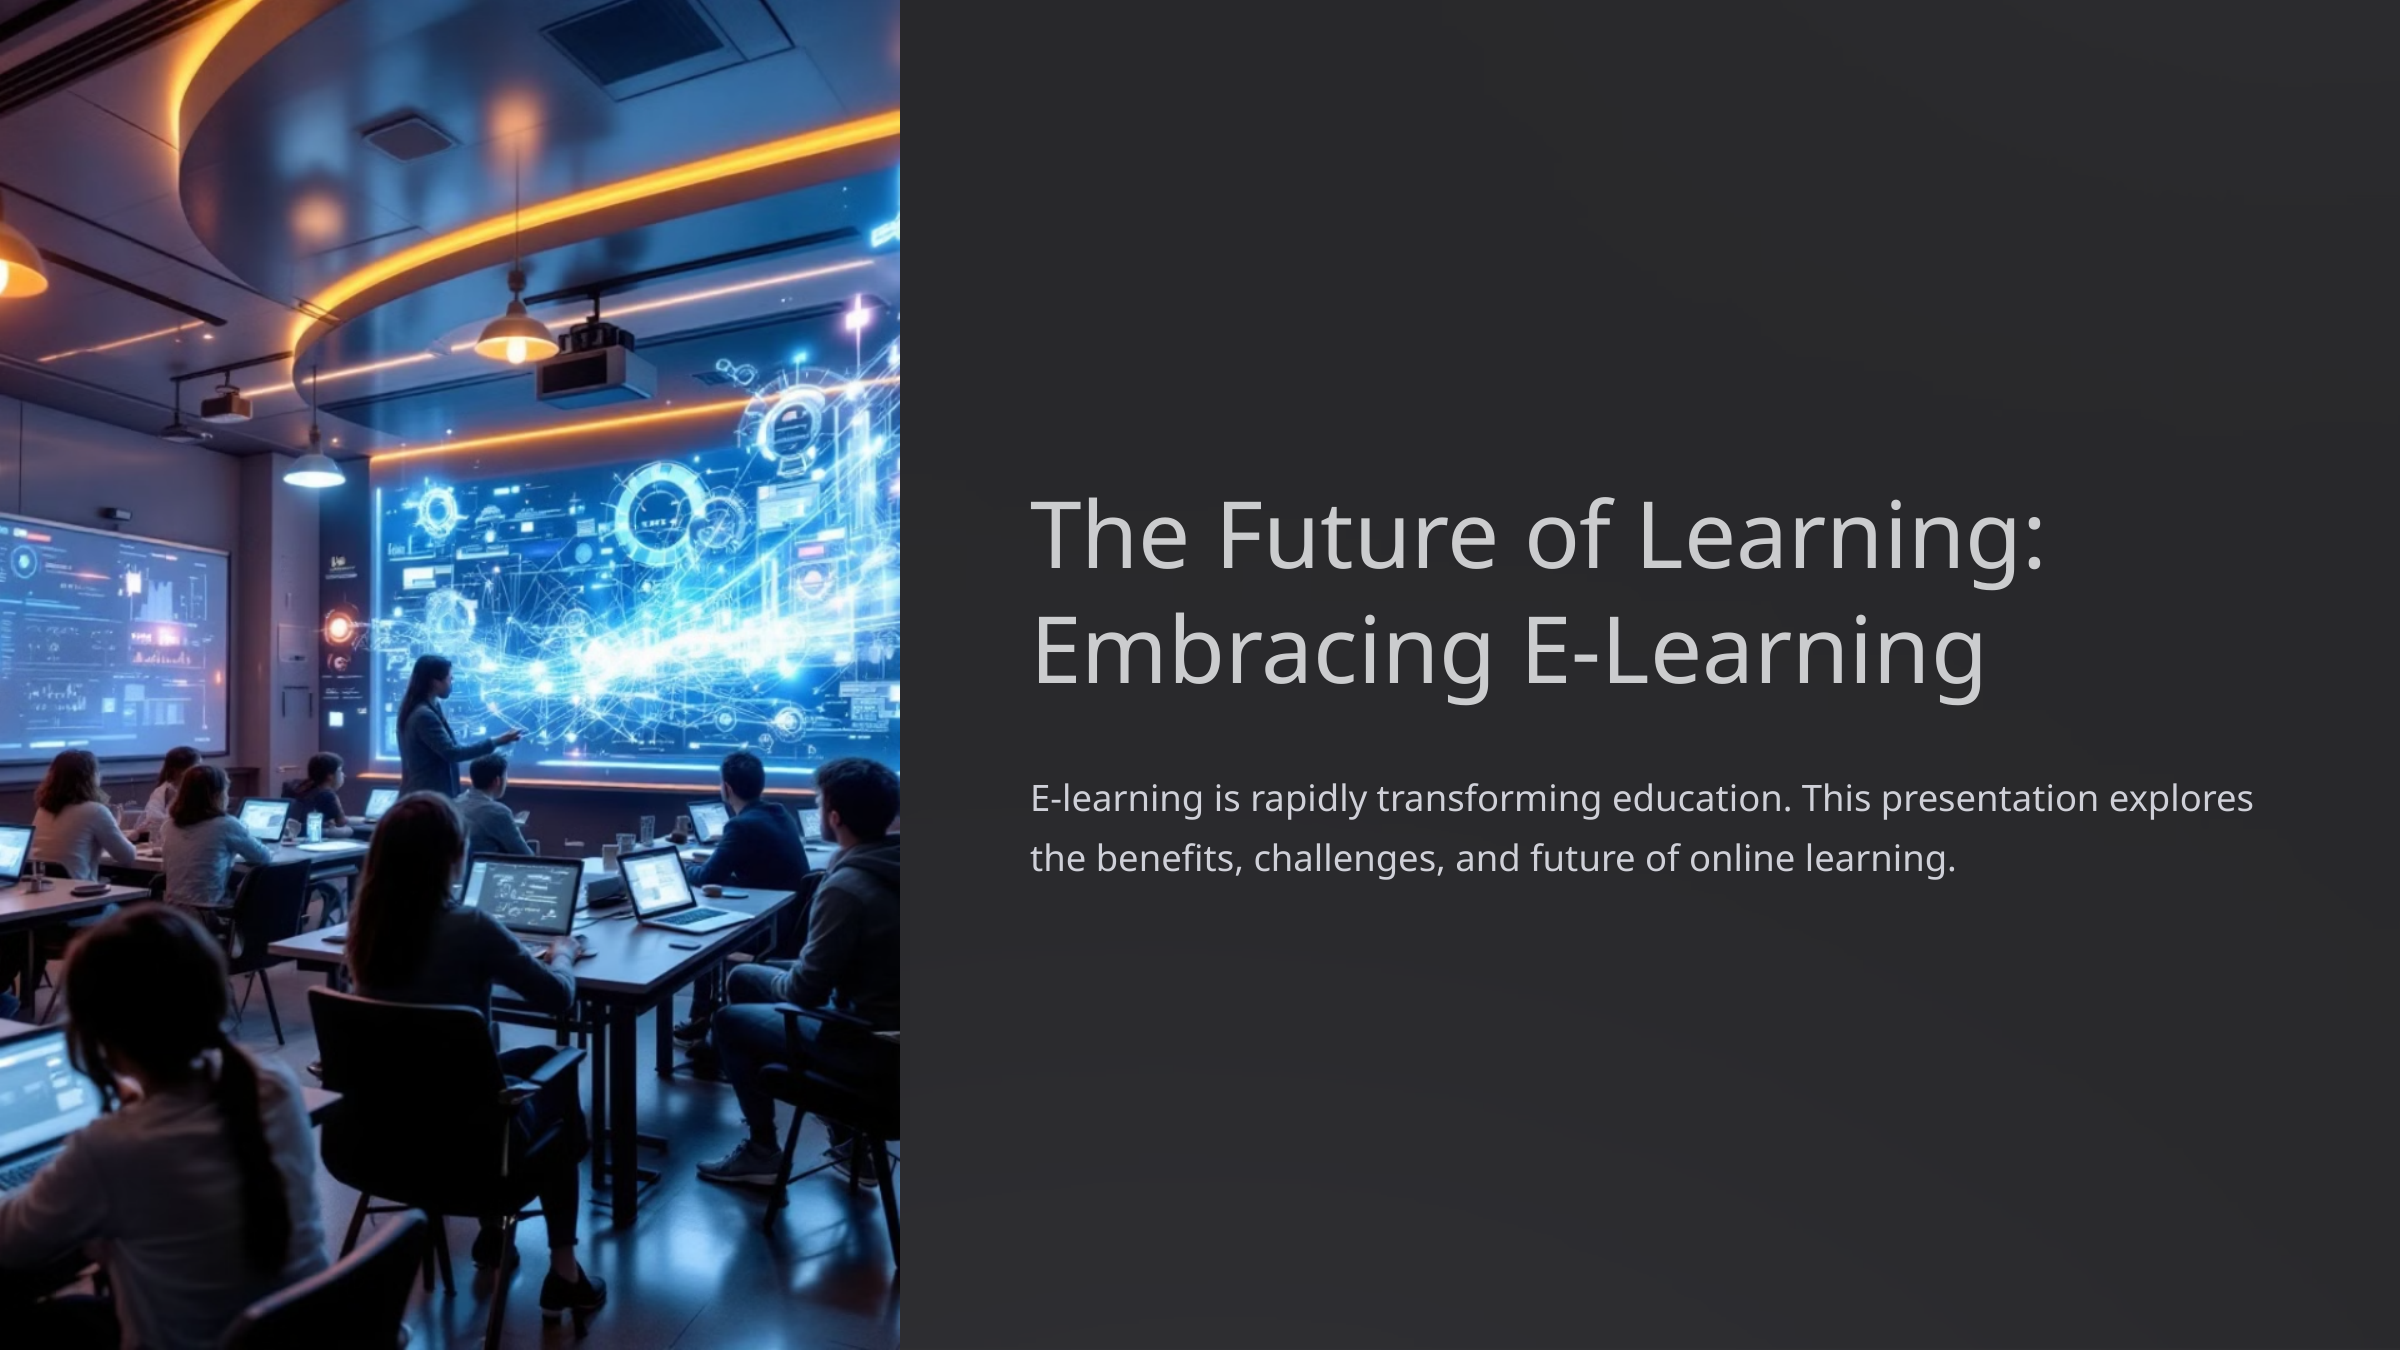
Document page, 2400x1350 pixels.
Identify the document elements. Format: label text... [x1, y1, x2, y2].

text_box The Future of Learning: Embracing E-Learning [1030, 471, 2270, 704]
text_box E-learning is rapidly transforming education. This presentation explores the benefits, challenges, and future of online learning. [1030, 759, 2270, 879]
picture [0, 0, 900, 1350]
